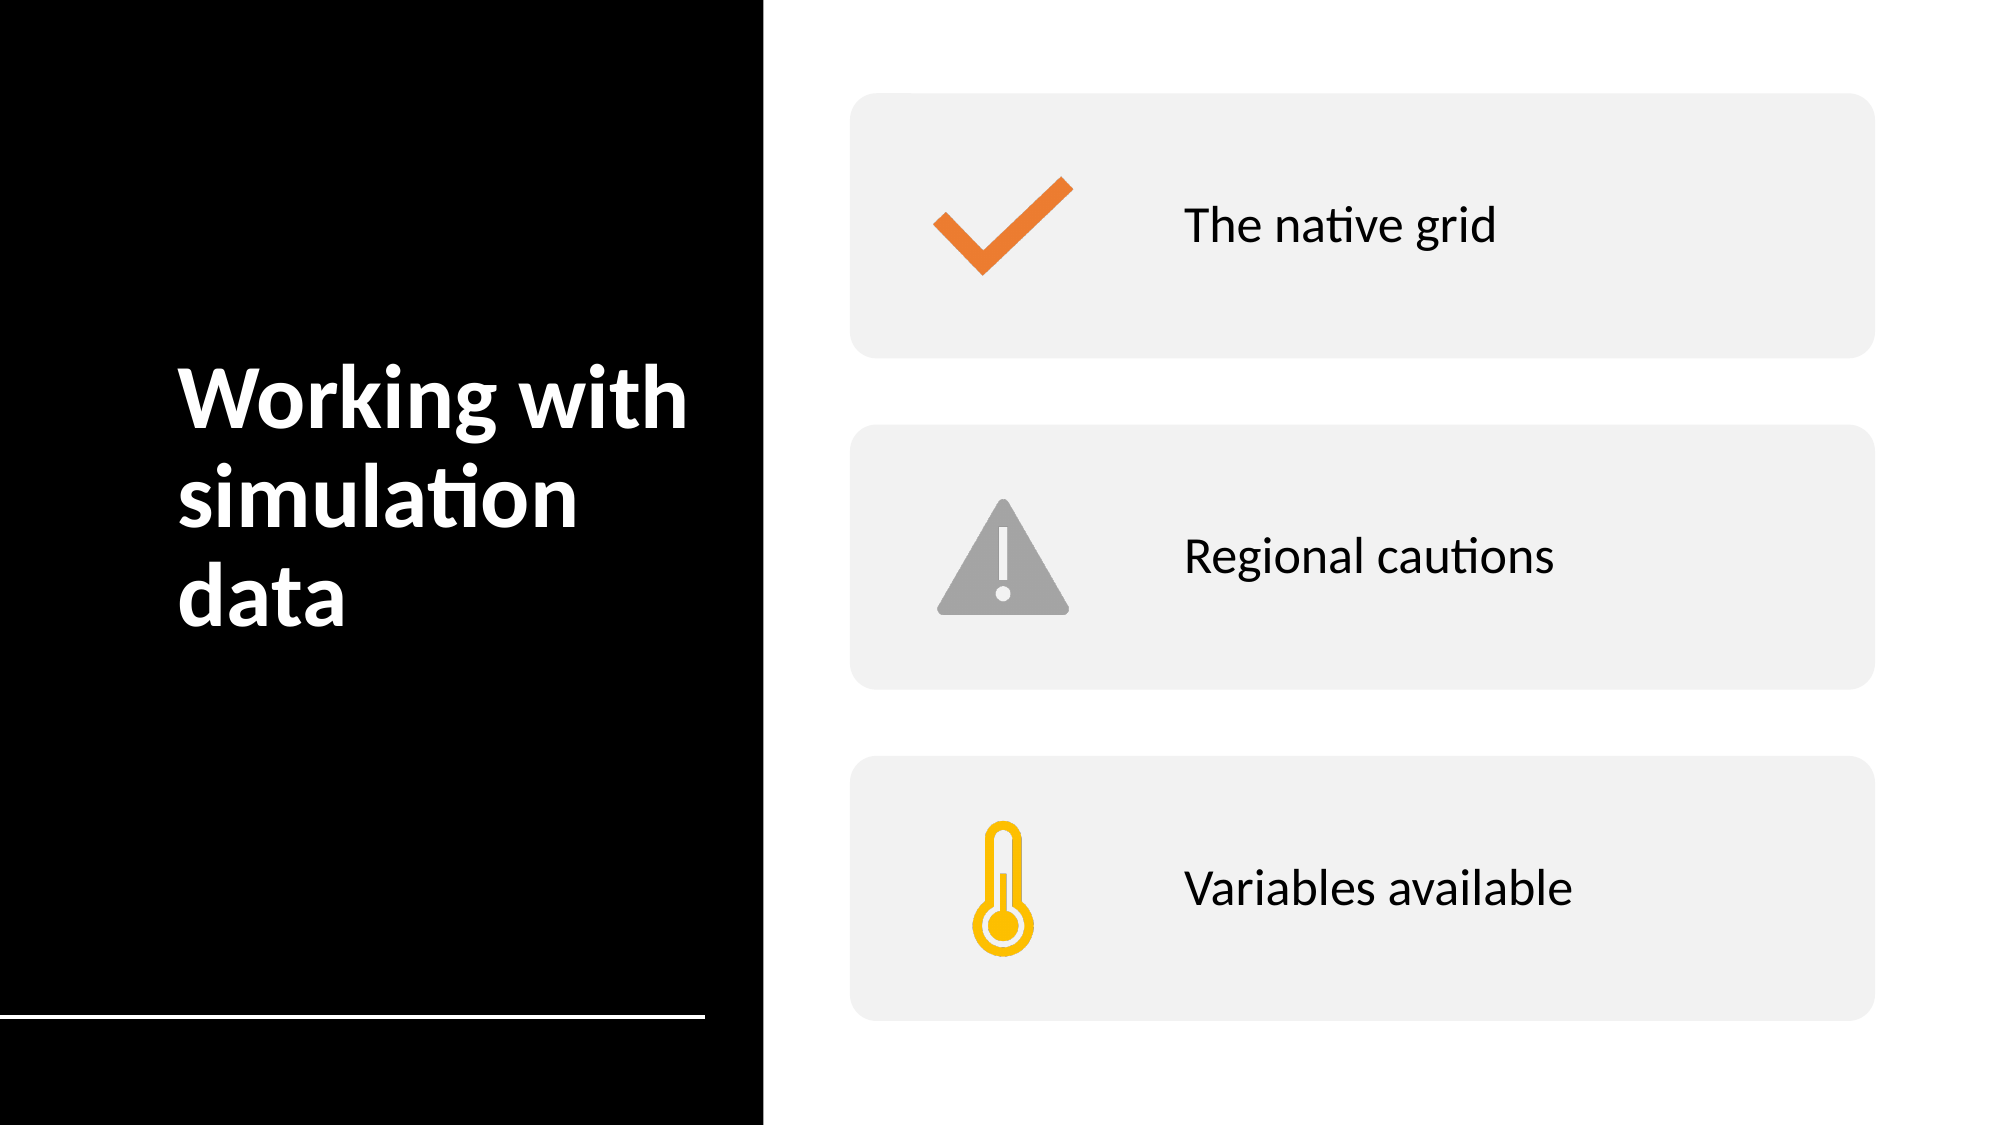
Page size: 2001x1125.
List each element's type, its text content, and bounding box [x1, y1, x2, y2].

text_box [0, 0, 764, 1125]
text_box Working with simulation data [125, 91, 711, 905]
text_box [849, 93, 1876, 1022]
